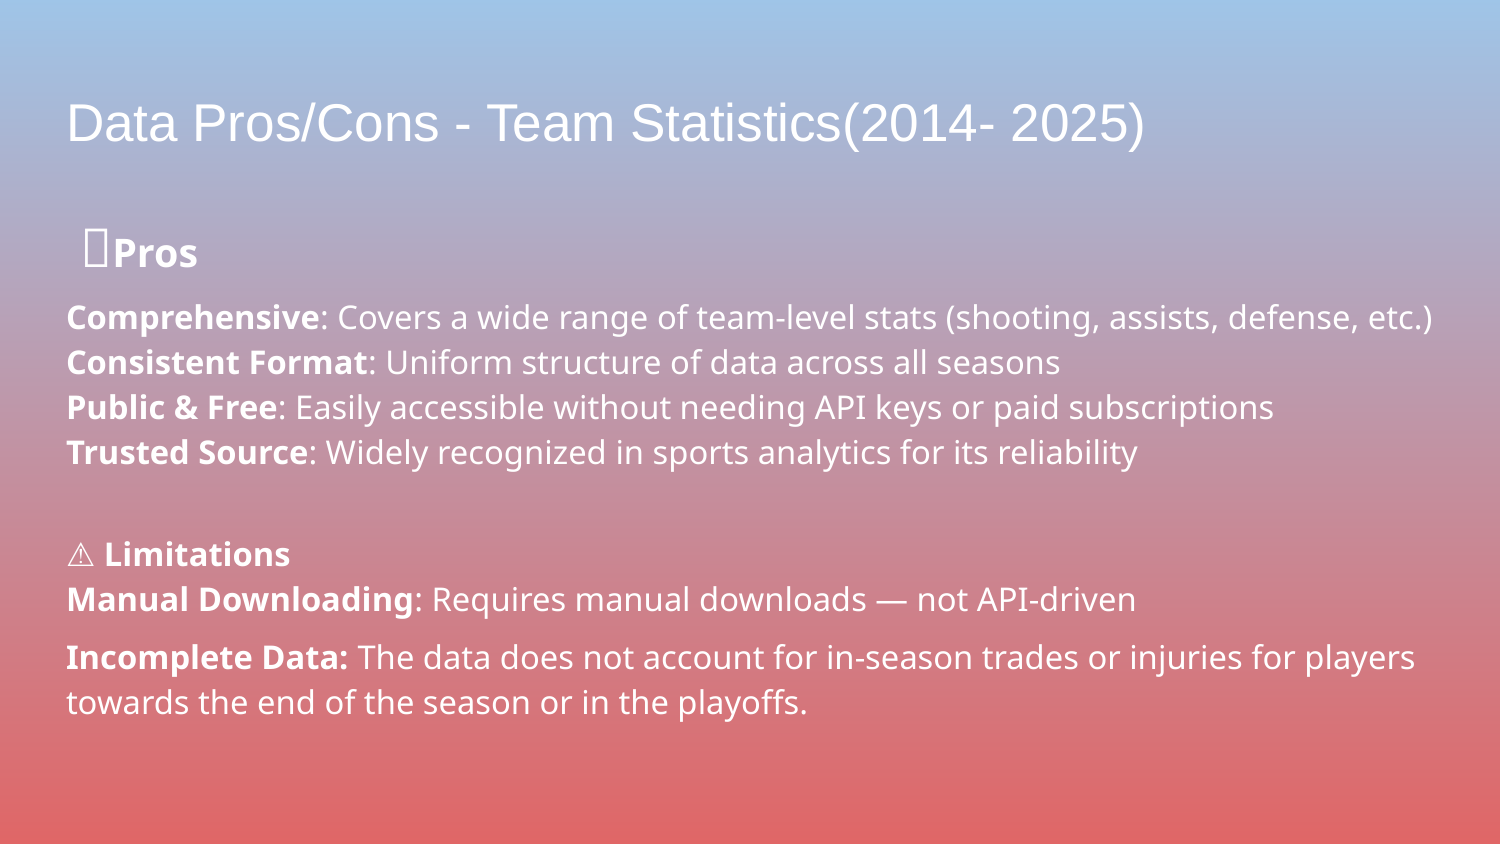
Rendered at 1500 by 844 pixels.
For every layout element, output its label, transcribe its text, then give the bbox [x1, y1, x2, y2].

title Data Pros/Cons - Team Statistics(2014- 2025) [51, 72, 1449, 167]
list ✅Pros Comprehensive: Covers a wide range of team-level stats (shooting, assists, defense, etc.) Consistent Format: Uniform structure of data across all seasons Public & Free: Easily accessible without needing API keys or paid subscriptions Trusted Source: Widely recognized in sports analytics for its reliability ⚠️ Limitations Manual Downloading: Requires manual downloads — not API-driven Incomplete Data: The data does not account for in-season trades or injuries for players towards the end of the season or in the playoffs. [51, 189, 1449, 750]
